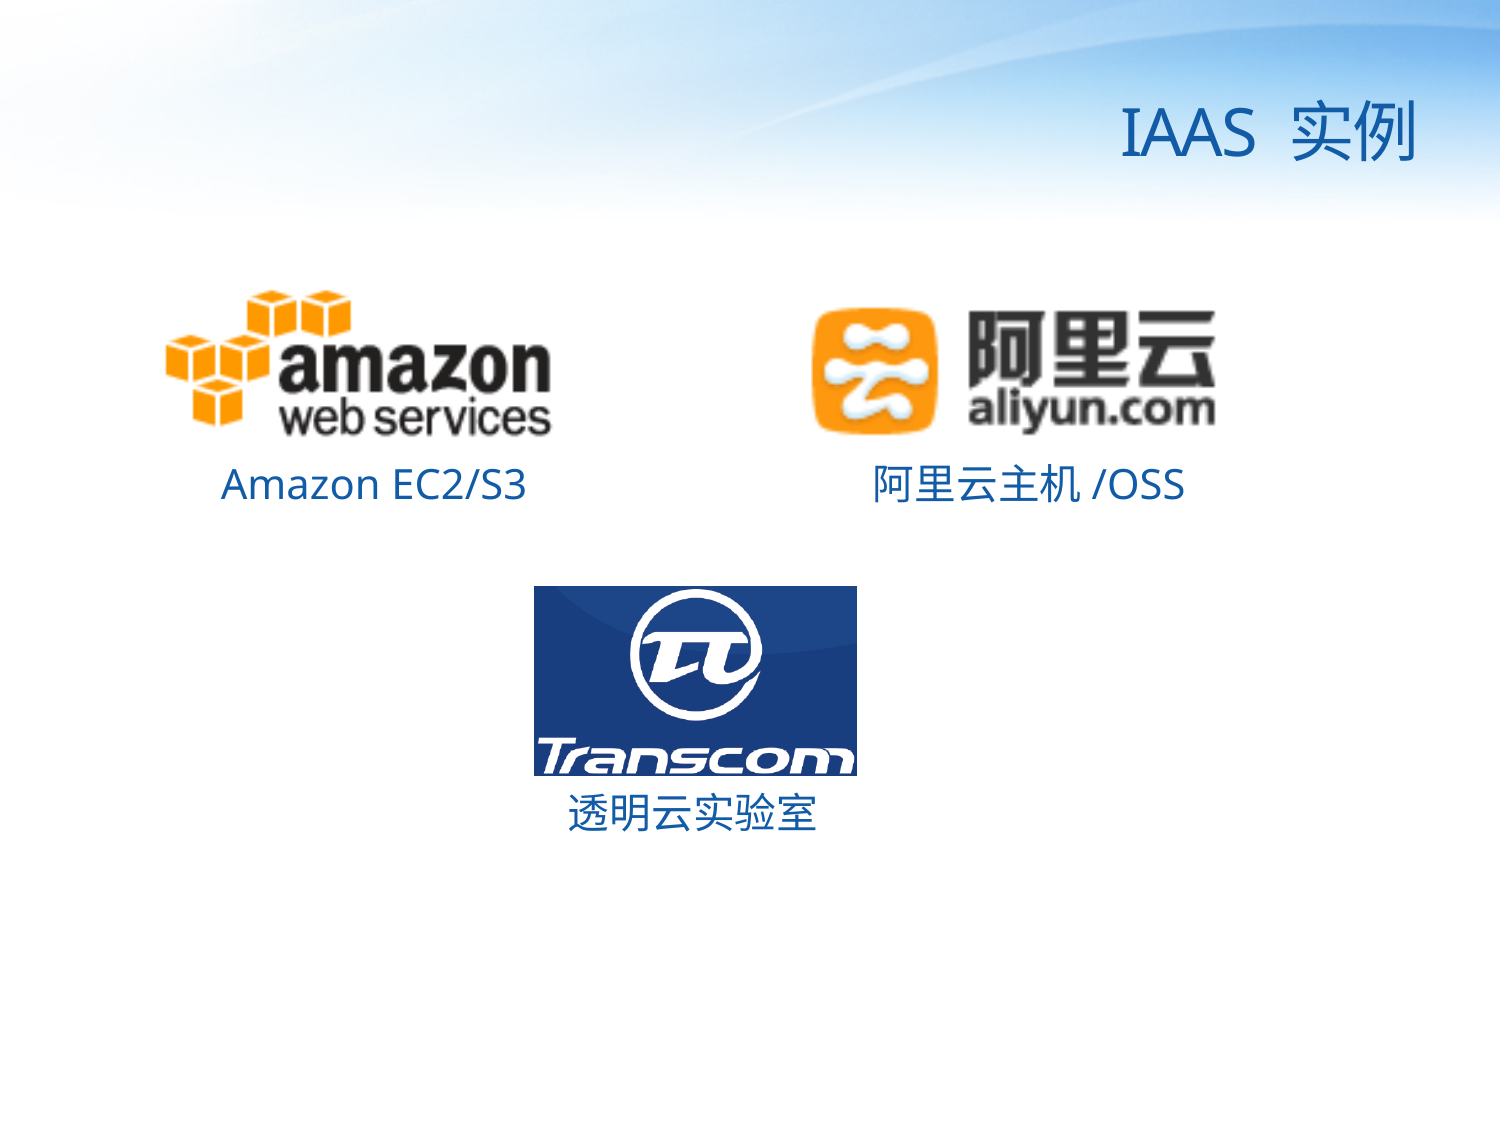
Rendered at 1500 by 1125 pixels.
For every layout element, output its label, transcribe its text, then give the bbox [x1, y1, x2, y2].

text_box IAAS 实例 [59, 74, 1435, 185]
text_box 阿里云主机/OSS [858, 456, 1201, 515]
text_box Amazon EC2/S3 [206, 459, 543, 515]
text_box 透明云实验室 [552, 788, 834, 845]
picture [0, 0, 1500, 1125]
